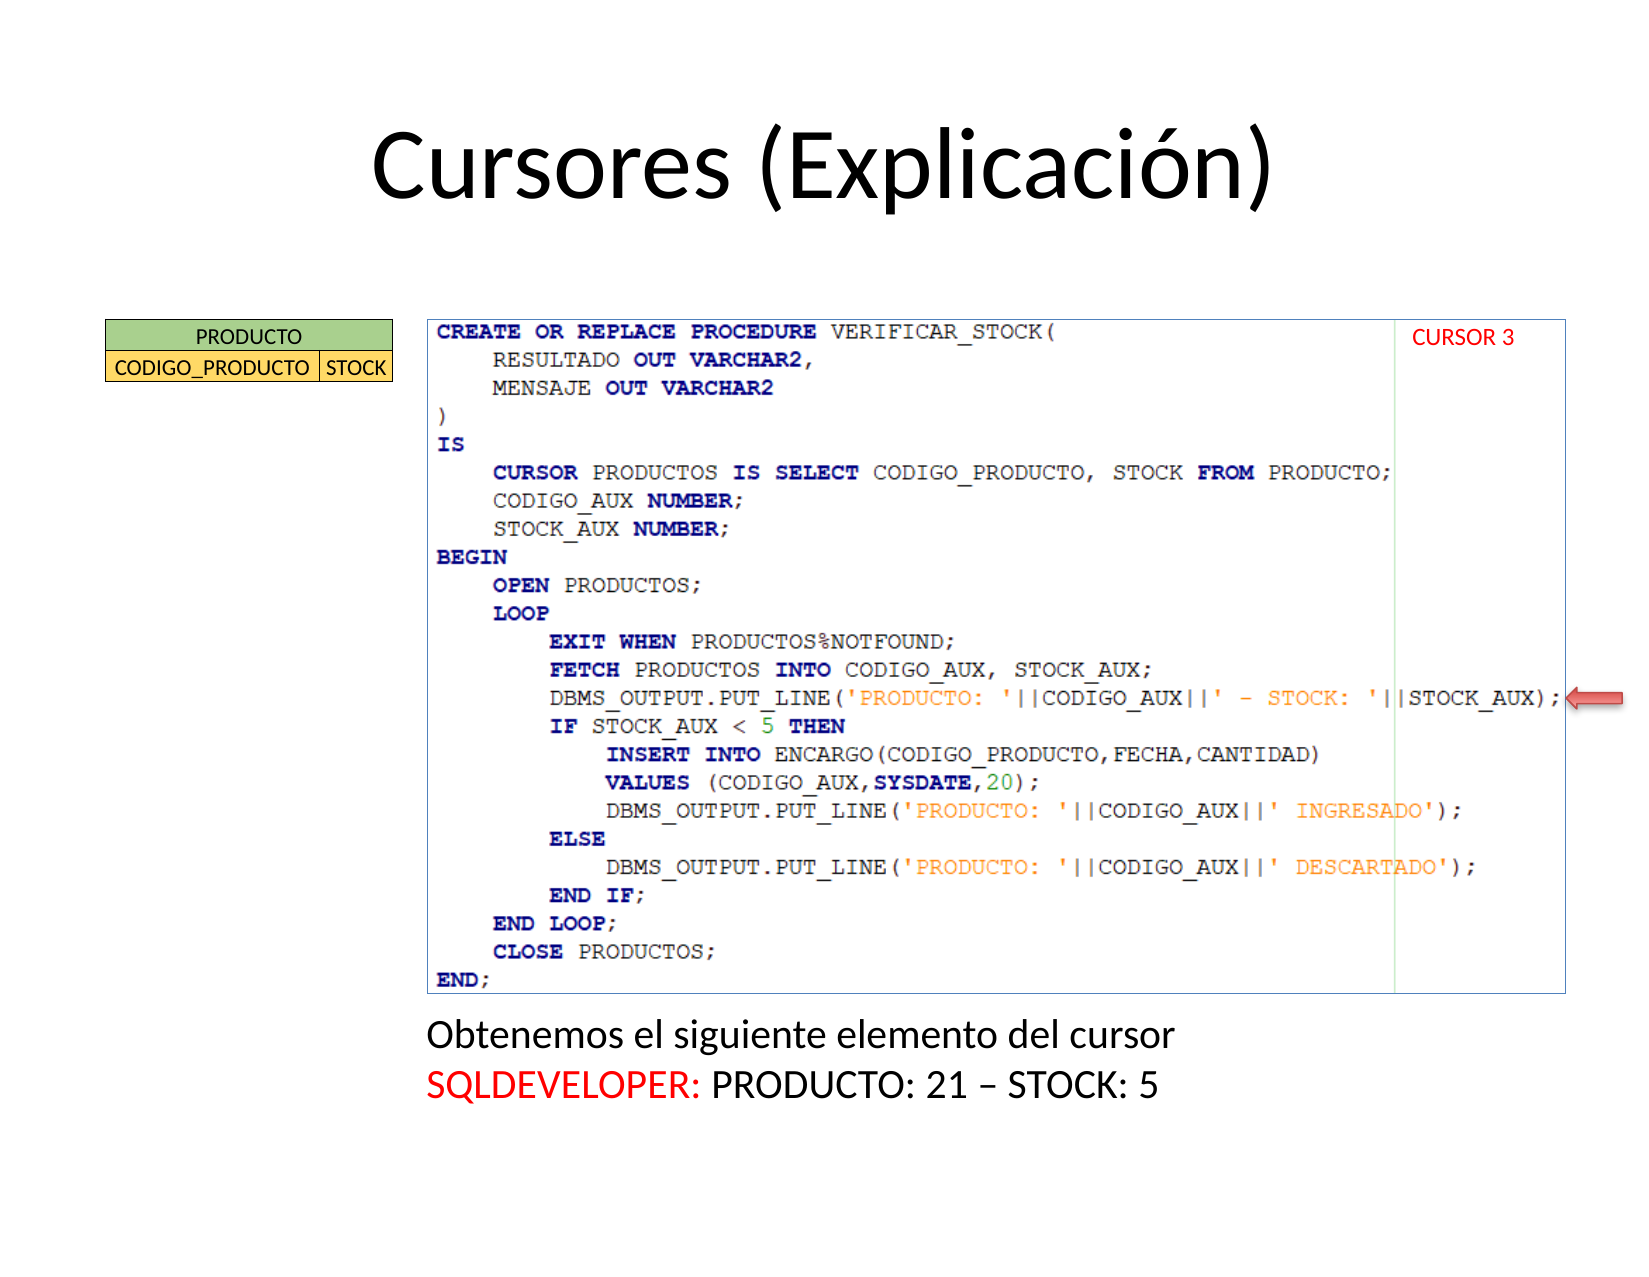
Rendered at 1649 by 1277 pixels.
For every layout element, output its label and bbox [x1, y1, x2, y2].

title [82, 51, 1566, 264]
table_header [106, 320, 392, 350]
text_box [411, 999, 1543, 1115]
table_cell [320, 351, 392, 381]
text_box [1567, 686, 1623, 710]
picture [427, 319, 1567, 994]
text_box [1397, 312, 1572, 358]
table_cell [106, 351, 319, 381]
